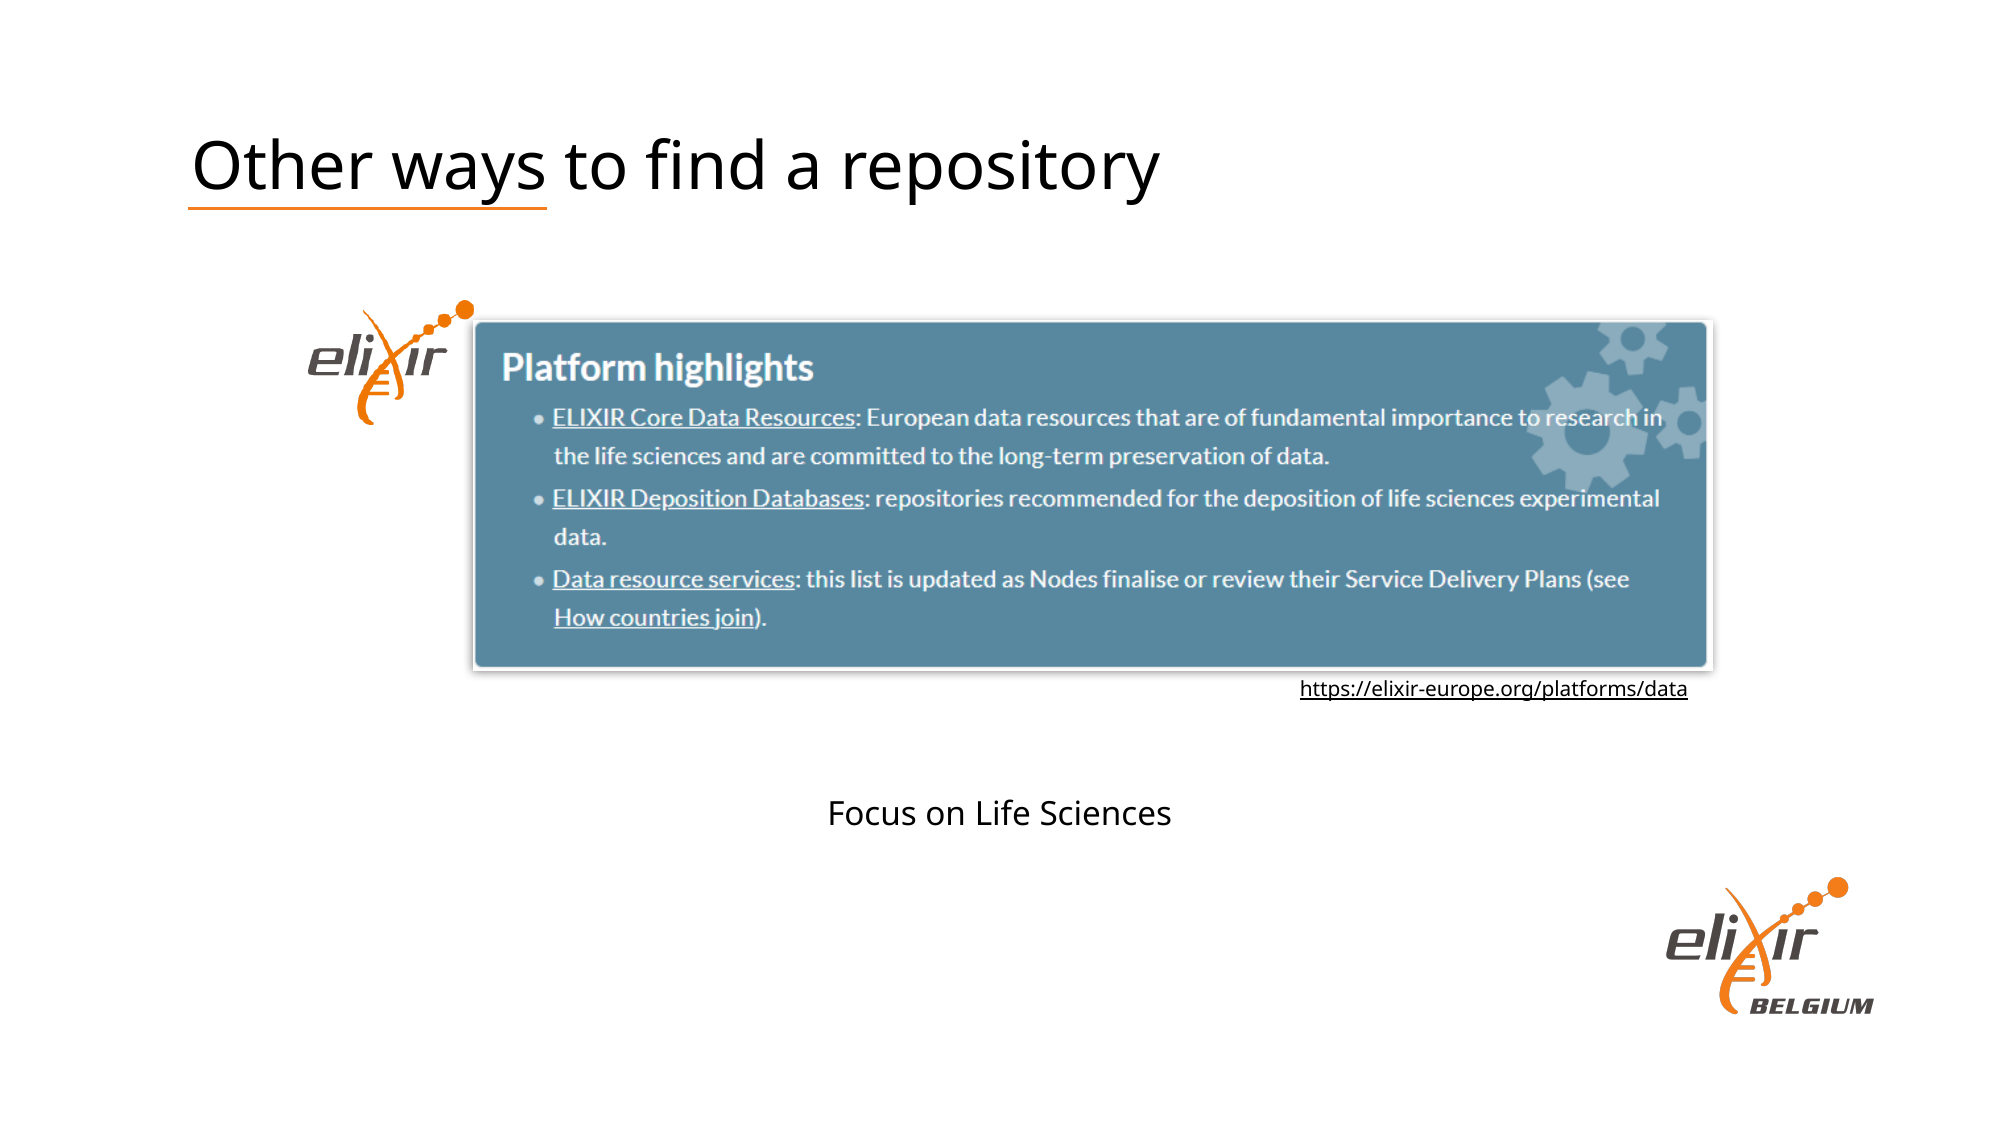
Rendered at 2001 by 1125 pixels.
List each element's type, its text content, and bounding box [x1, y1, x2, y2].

list Other ways to find a repository [138, 115, 1945, 217]
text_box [472, 320, 1714, 718]
list Focus on Life Sciences [491, 784, 1509, 1053]
picture [1666, 877, 1885, 1037]
picture [308, 300, 474, 425]
